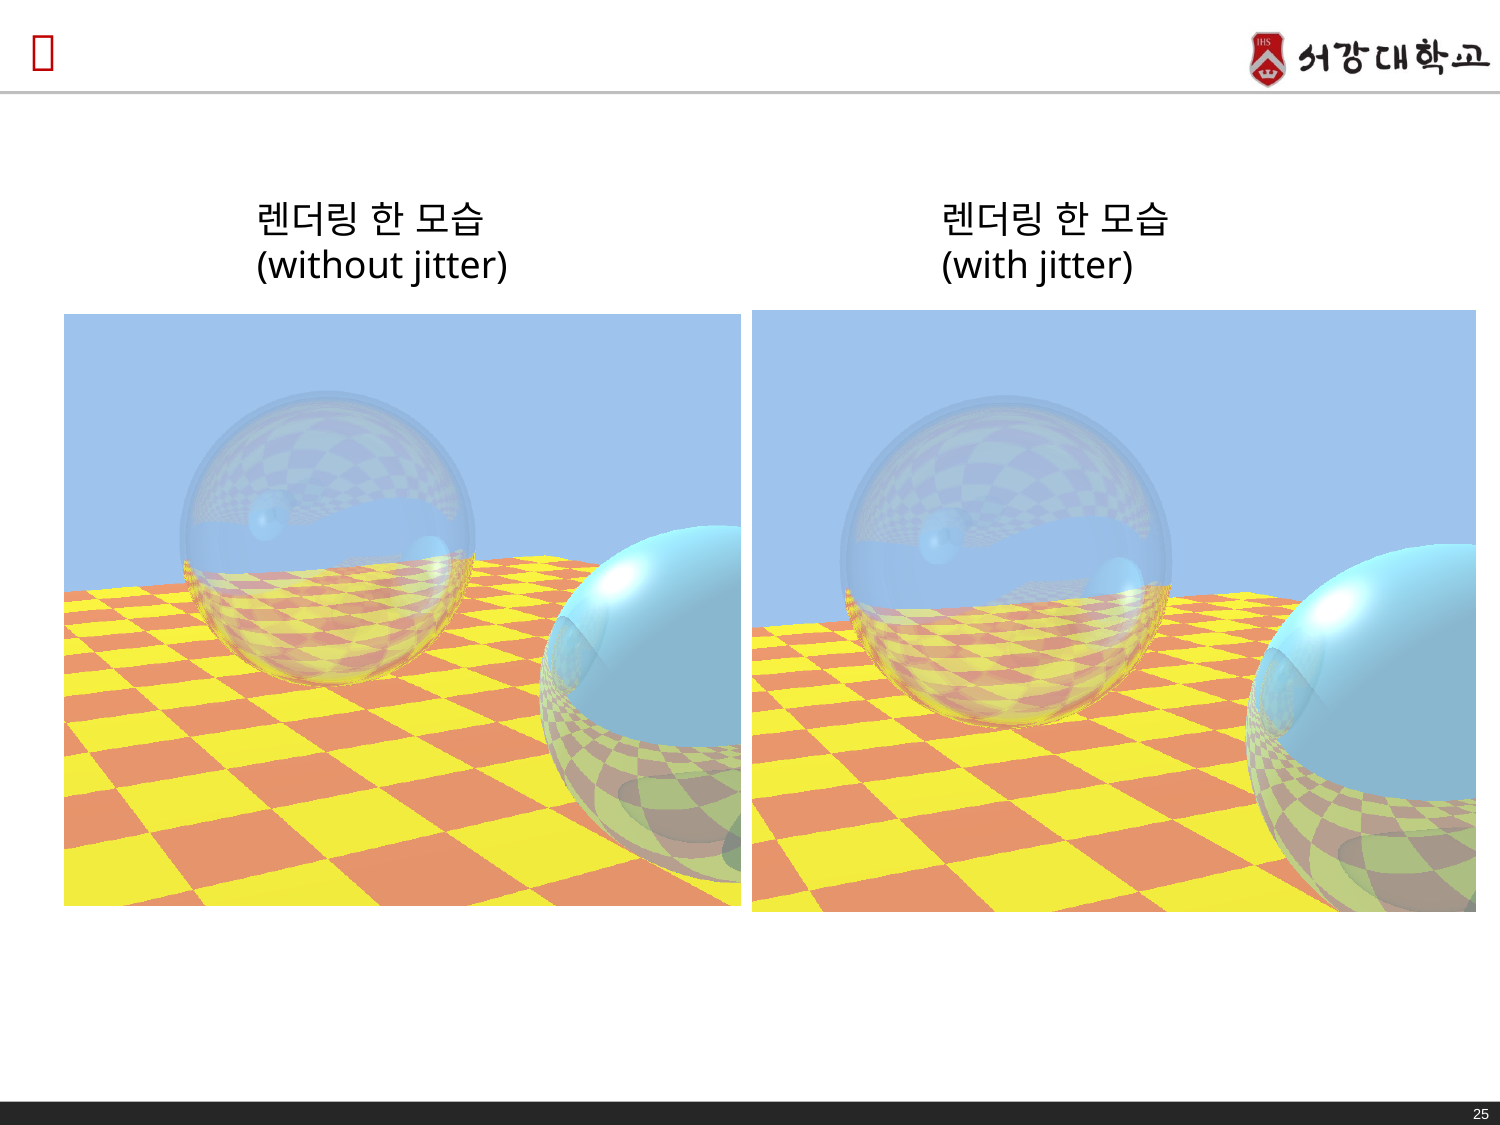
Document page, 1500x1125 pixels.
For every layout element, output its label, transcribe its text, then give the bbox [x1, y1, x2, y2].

picture [1241, 18, 1491, 90]
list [64, 314, 741, 906]
text_box 렌더링 한 모습(without jitter) [242, 189, 526, 294]
text_box 렌더링 한 모습(with jitter) [927, 189, 1211, 294]
picture [751, 309, 1477, 913]
slide_number 25 [1154, 1101, 1500, 1125]
